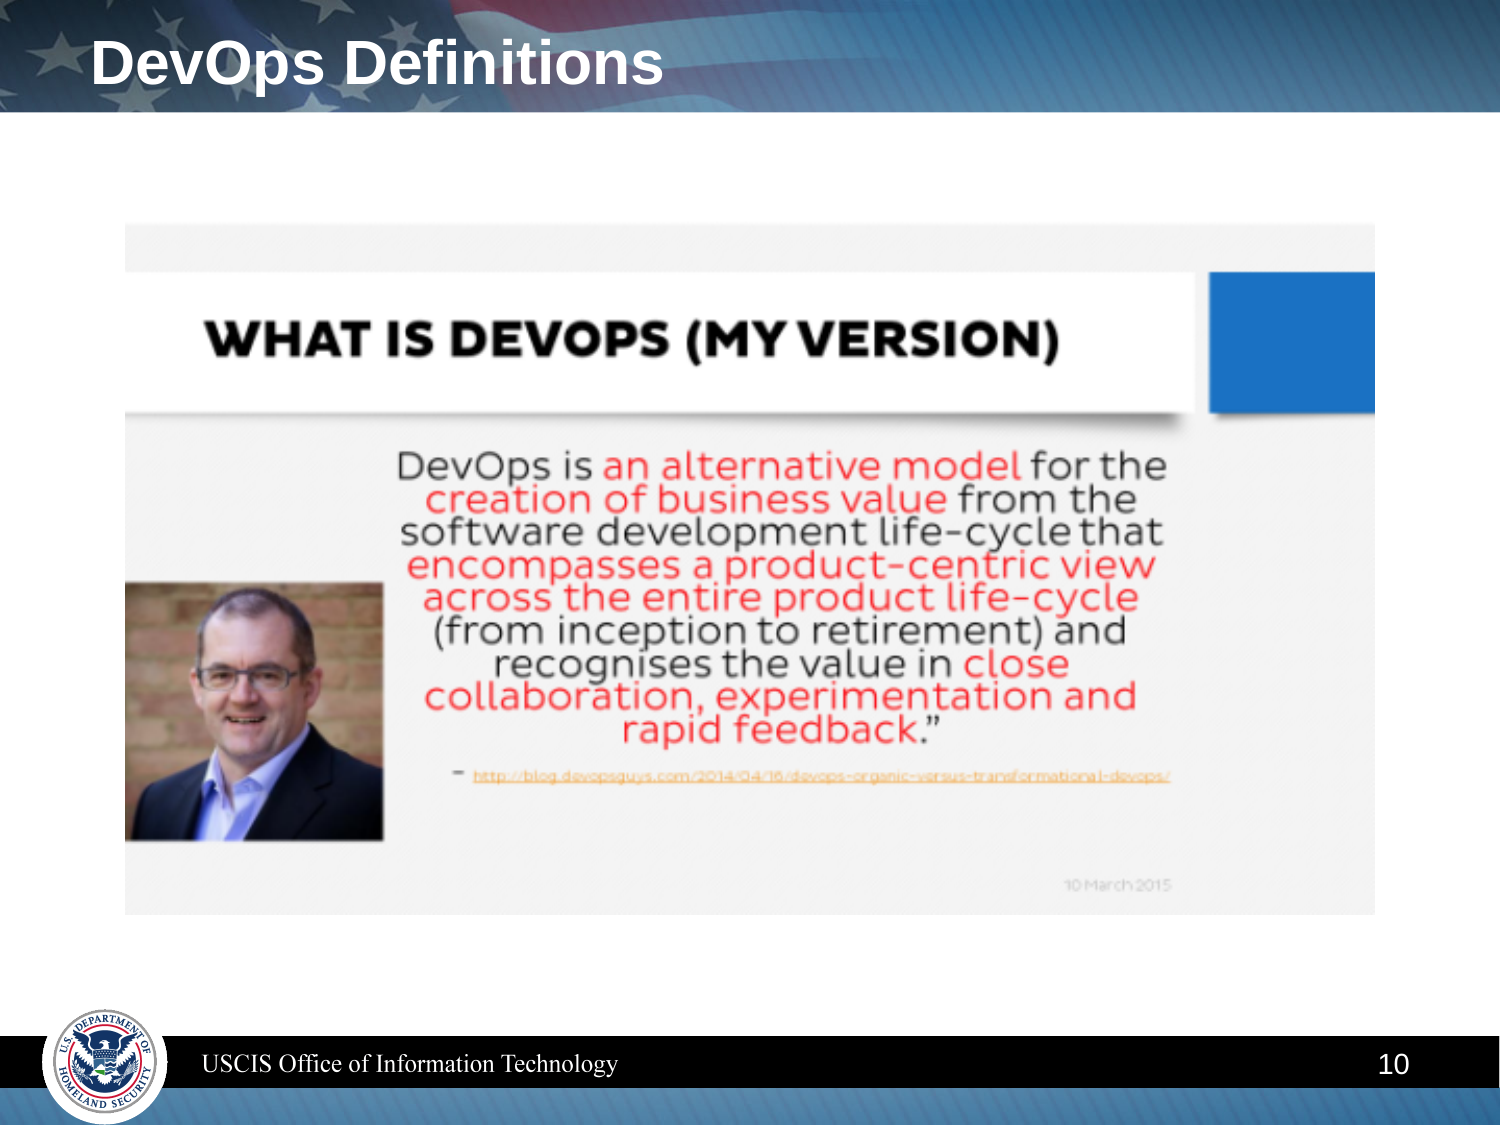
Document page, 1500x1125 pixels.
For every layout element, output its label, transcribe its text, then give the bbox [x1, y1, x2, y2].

slide_number 10 [1074, 1037, 1425, 1090]
picture [0, 999, 1500, 1125]
title DevOps Definitions [75, 0, 1425, 106]
picture [124, 210, 1376, 915]
picture [0, 0, 1500, 112]
